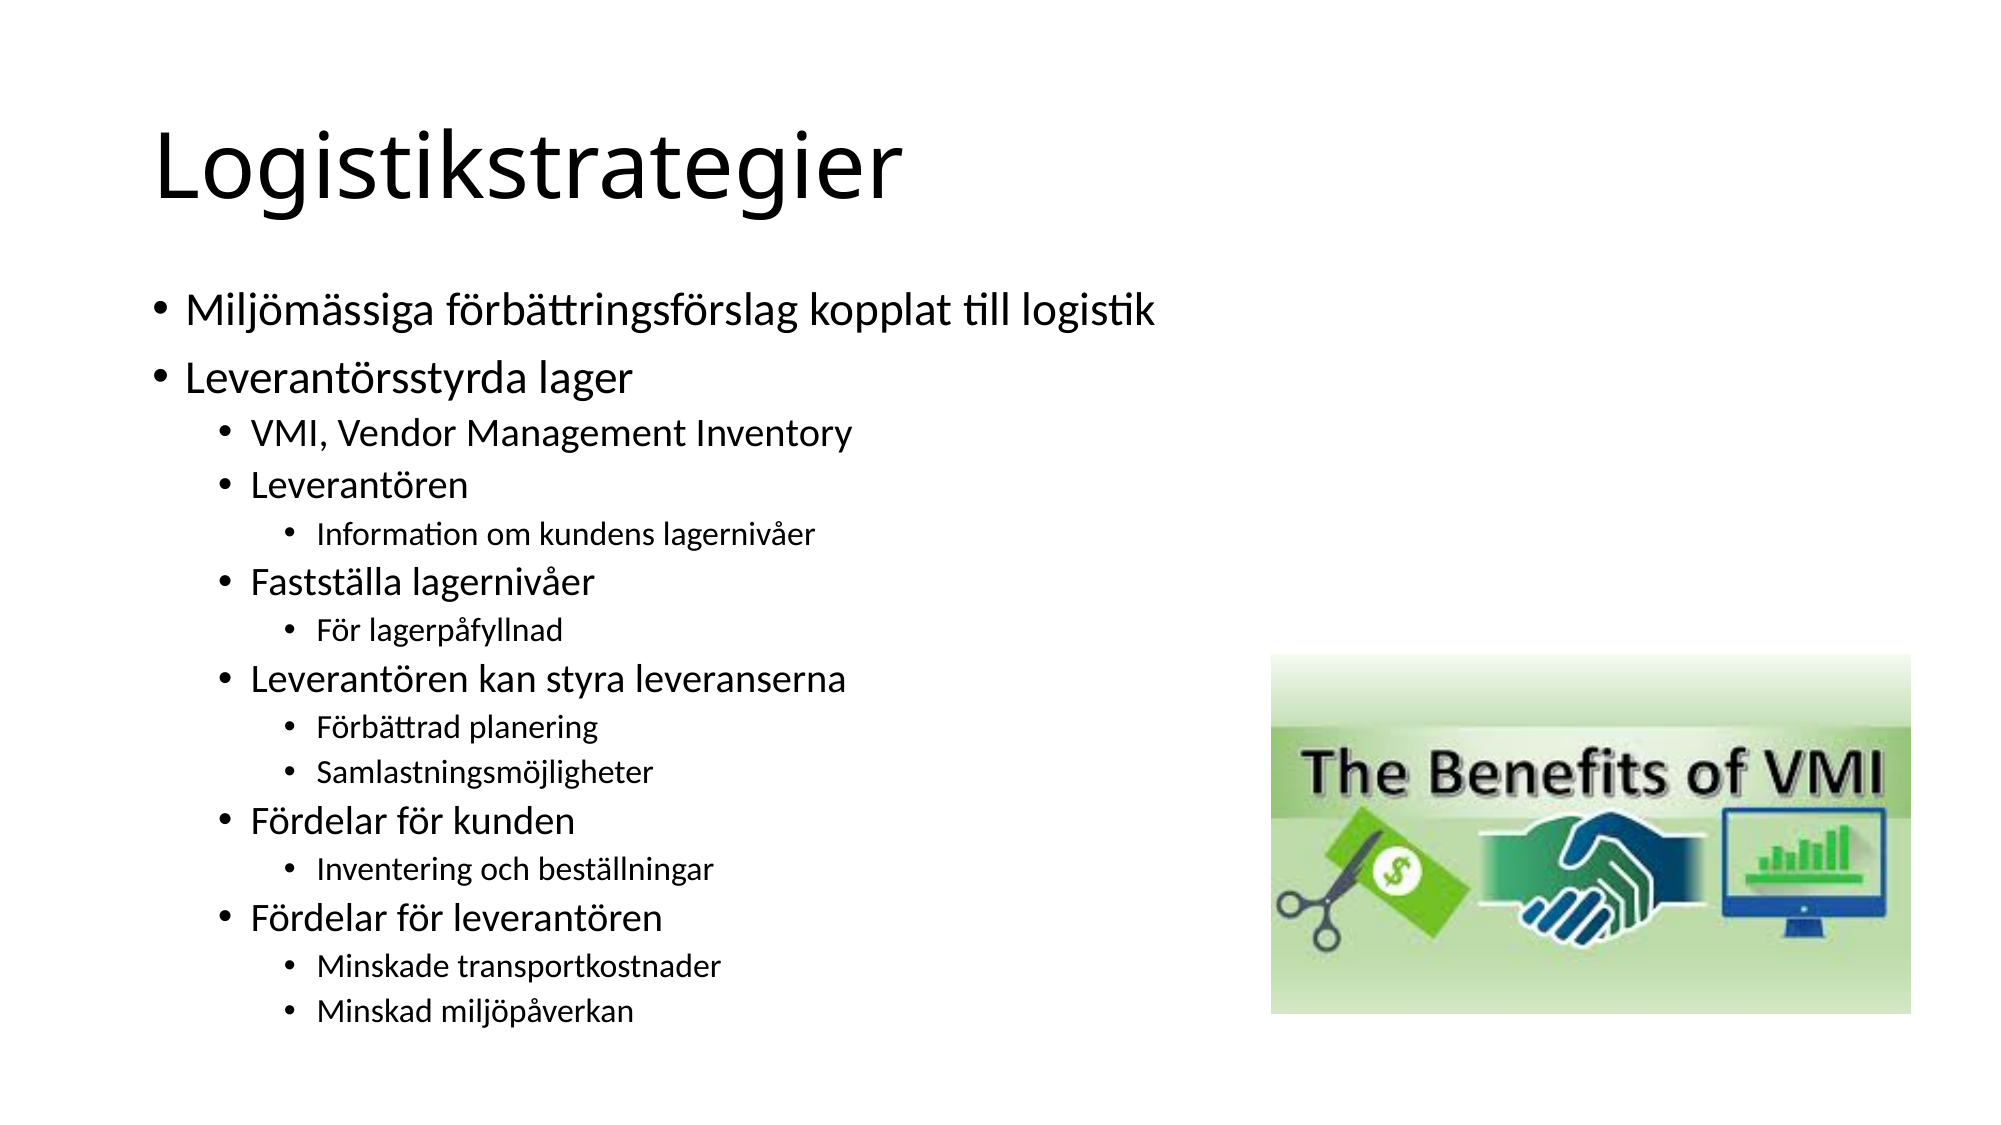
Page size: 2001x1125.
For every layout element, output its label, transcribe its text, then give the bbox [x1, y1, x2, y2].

title Logistikstrategier [137, 59, 1863, 277]
list Miljömässiga förbättringsförslag kopplat till logistik Leverantörsstyrda lager VMI, Vendor Management Inventory Leverantören Information om kundens lagernivåer Fastställa lagernivåer För lagerpåfyllnad Leverantören kan styra leveranserna Förbättrad planering Samlastningsmöjligheter Fördelar för kunden Inventering och beställningar Fördelar för leverantören Minskade transportkostnader Minskad miljöpåverkan [137, 277, 1943, 1043]
picture [1271, 654, 1911, 1014]
